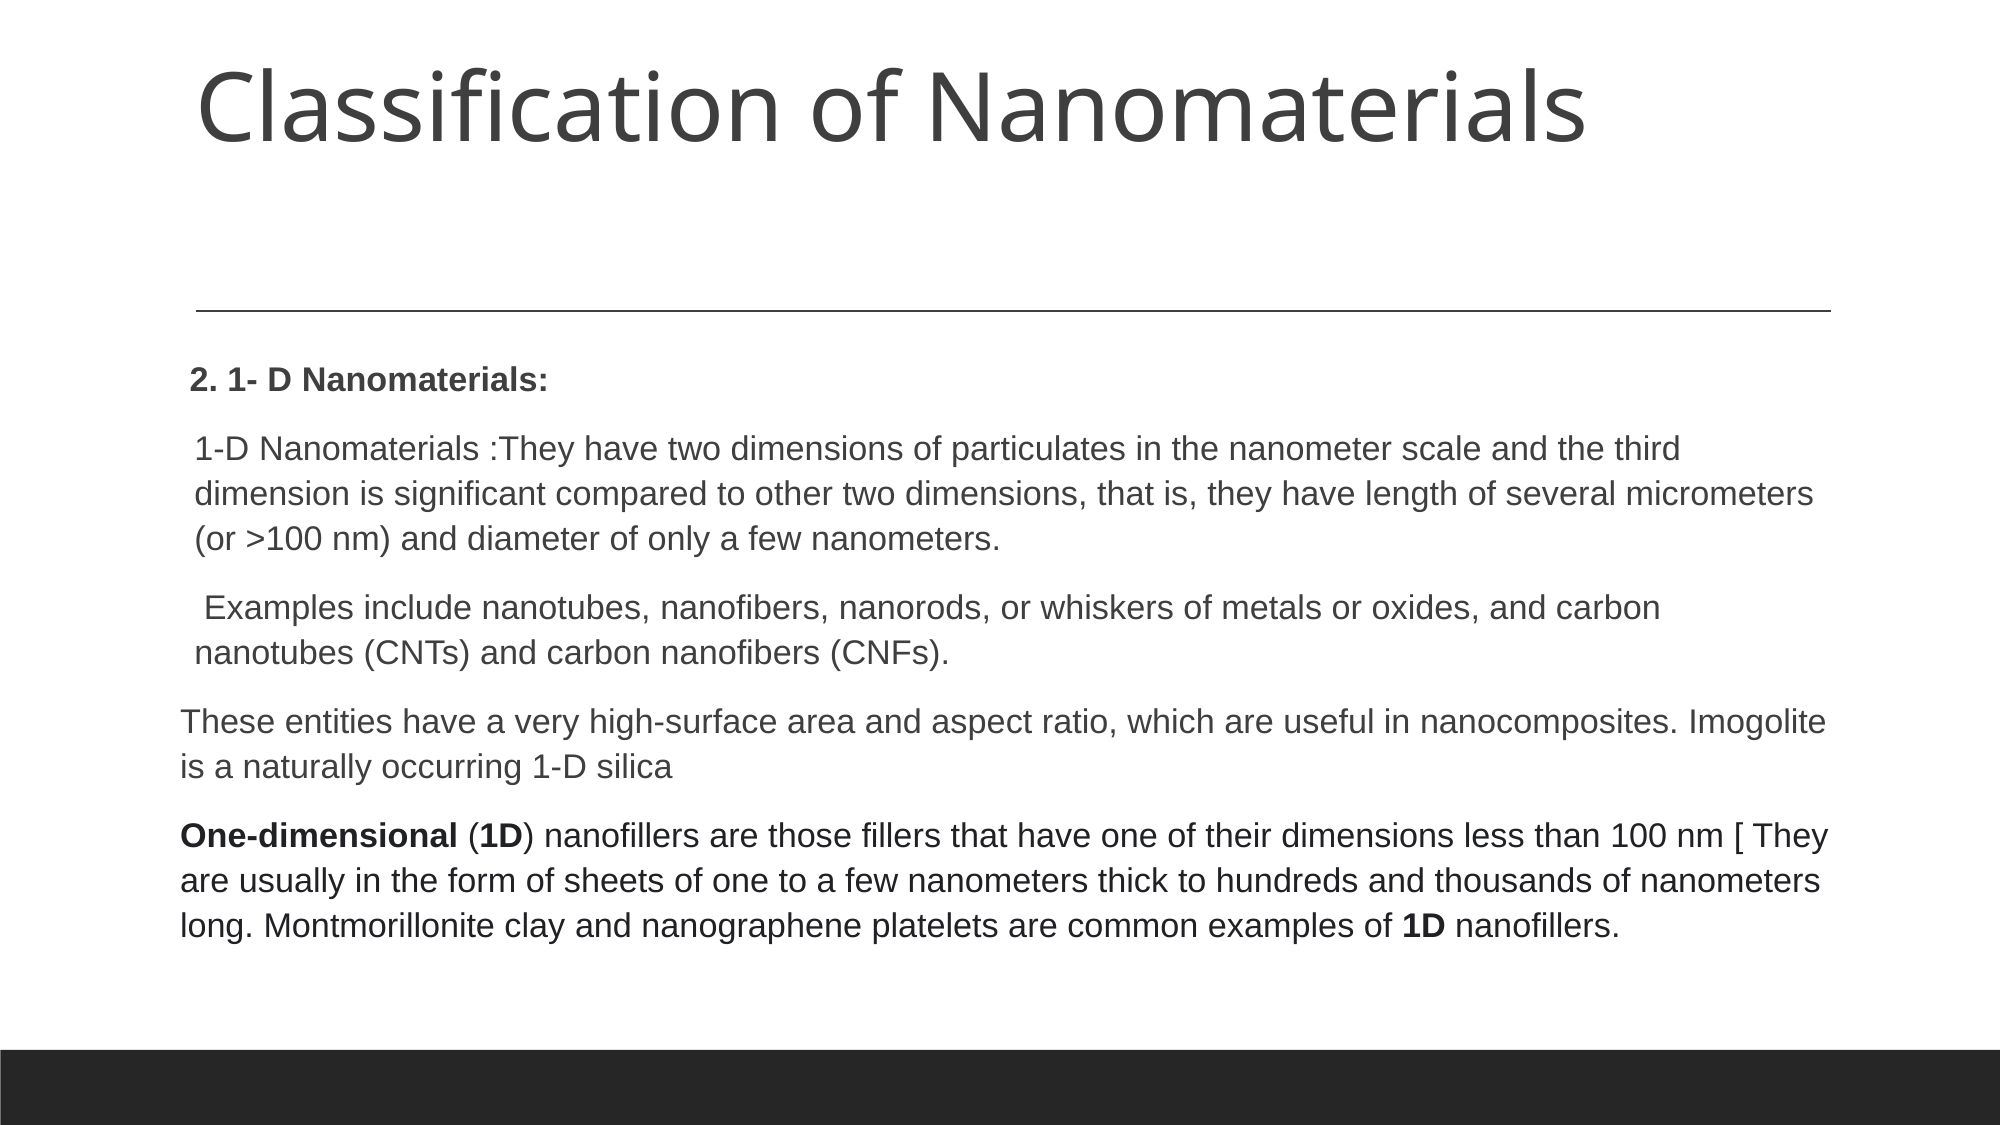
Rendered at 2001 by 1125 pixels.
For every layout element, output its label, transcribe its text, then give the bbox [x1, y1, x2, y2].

list 2. 1- D Nanomaterials: 1-D Nanomaterials :They have two dimensions of particulates in the nanometer scale and the third dimension is significant compared to other two dimensions, that is, they have length of several micrometers (or >100 nm) and diameter of only a few nanometers. Examples include nanotubes, nanofibers, nanorods, or whiskers of metals or oxides, and carbon nanotubes (CNTs) and carbon nanofibers (CNFs). These entities have a very high-surface area and aspect ratio, which are useful in nanocomposites. Imogolite is a naturally occurring 1-D silica One-dimensional (1D) nanofillers are those fillers that have one of their dimensions less than 100 nm [ They are usually in the form of sheets of one to a few nanometers thick to hundreds and thousands of nanometers long. Montmorillonite clay and nanographene platelets are common examples of 1D nanofillers. [180, 345, 1830, 963]
title Classification of Nanomaterials [180, 47, 1830, 285]
